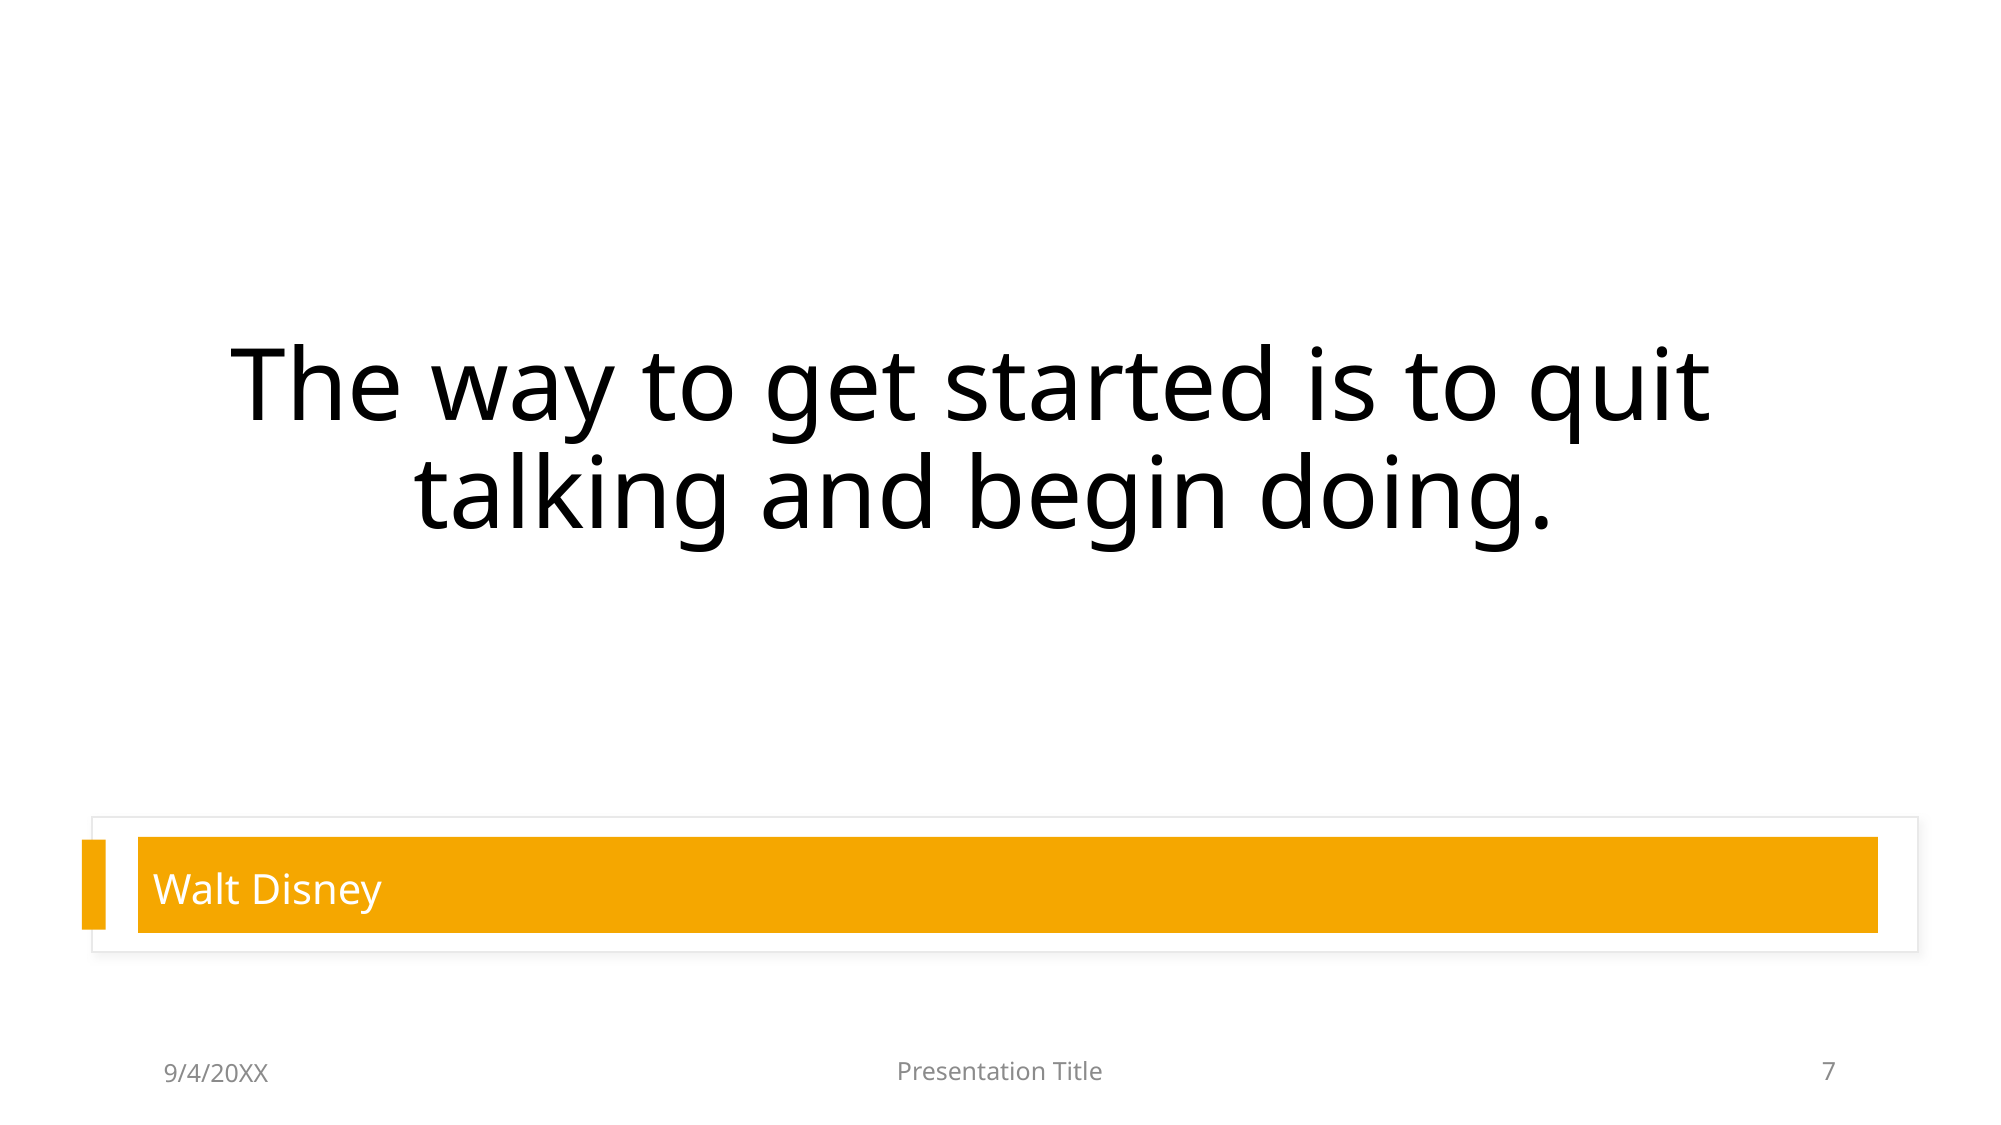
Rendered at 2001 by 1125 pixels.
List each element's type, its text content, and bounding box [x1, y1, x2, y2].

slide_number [148, 1042, 599, 1103]
list Walt Disney [138, 836, 1878, 933]
footer Presentation Title [662, 1042, 1338, 1103]
title The way to get started is to quit talking and begin doing. [91, 104, 1878, 780]
slide_number 7 [1401, 1042, 1851, 1103]
